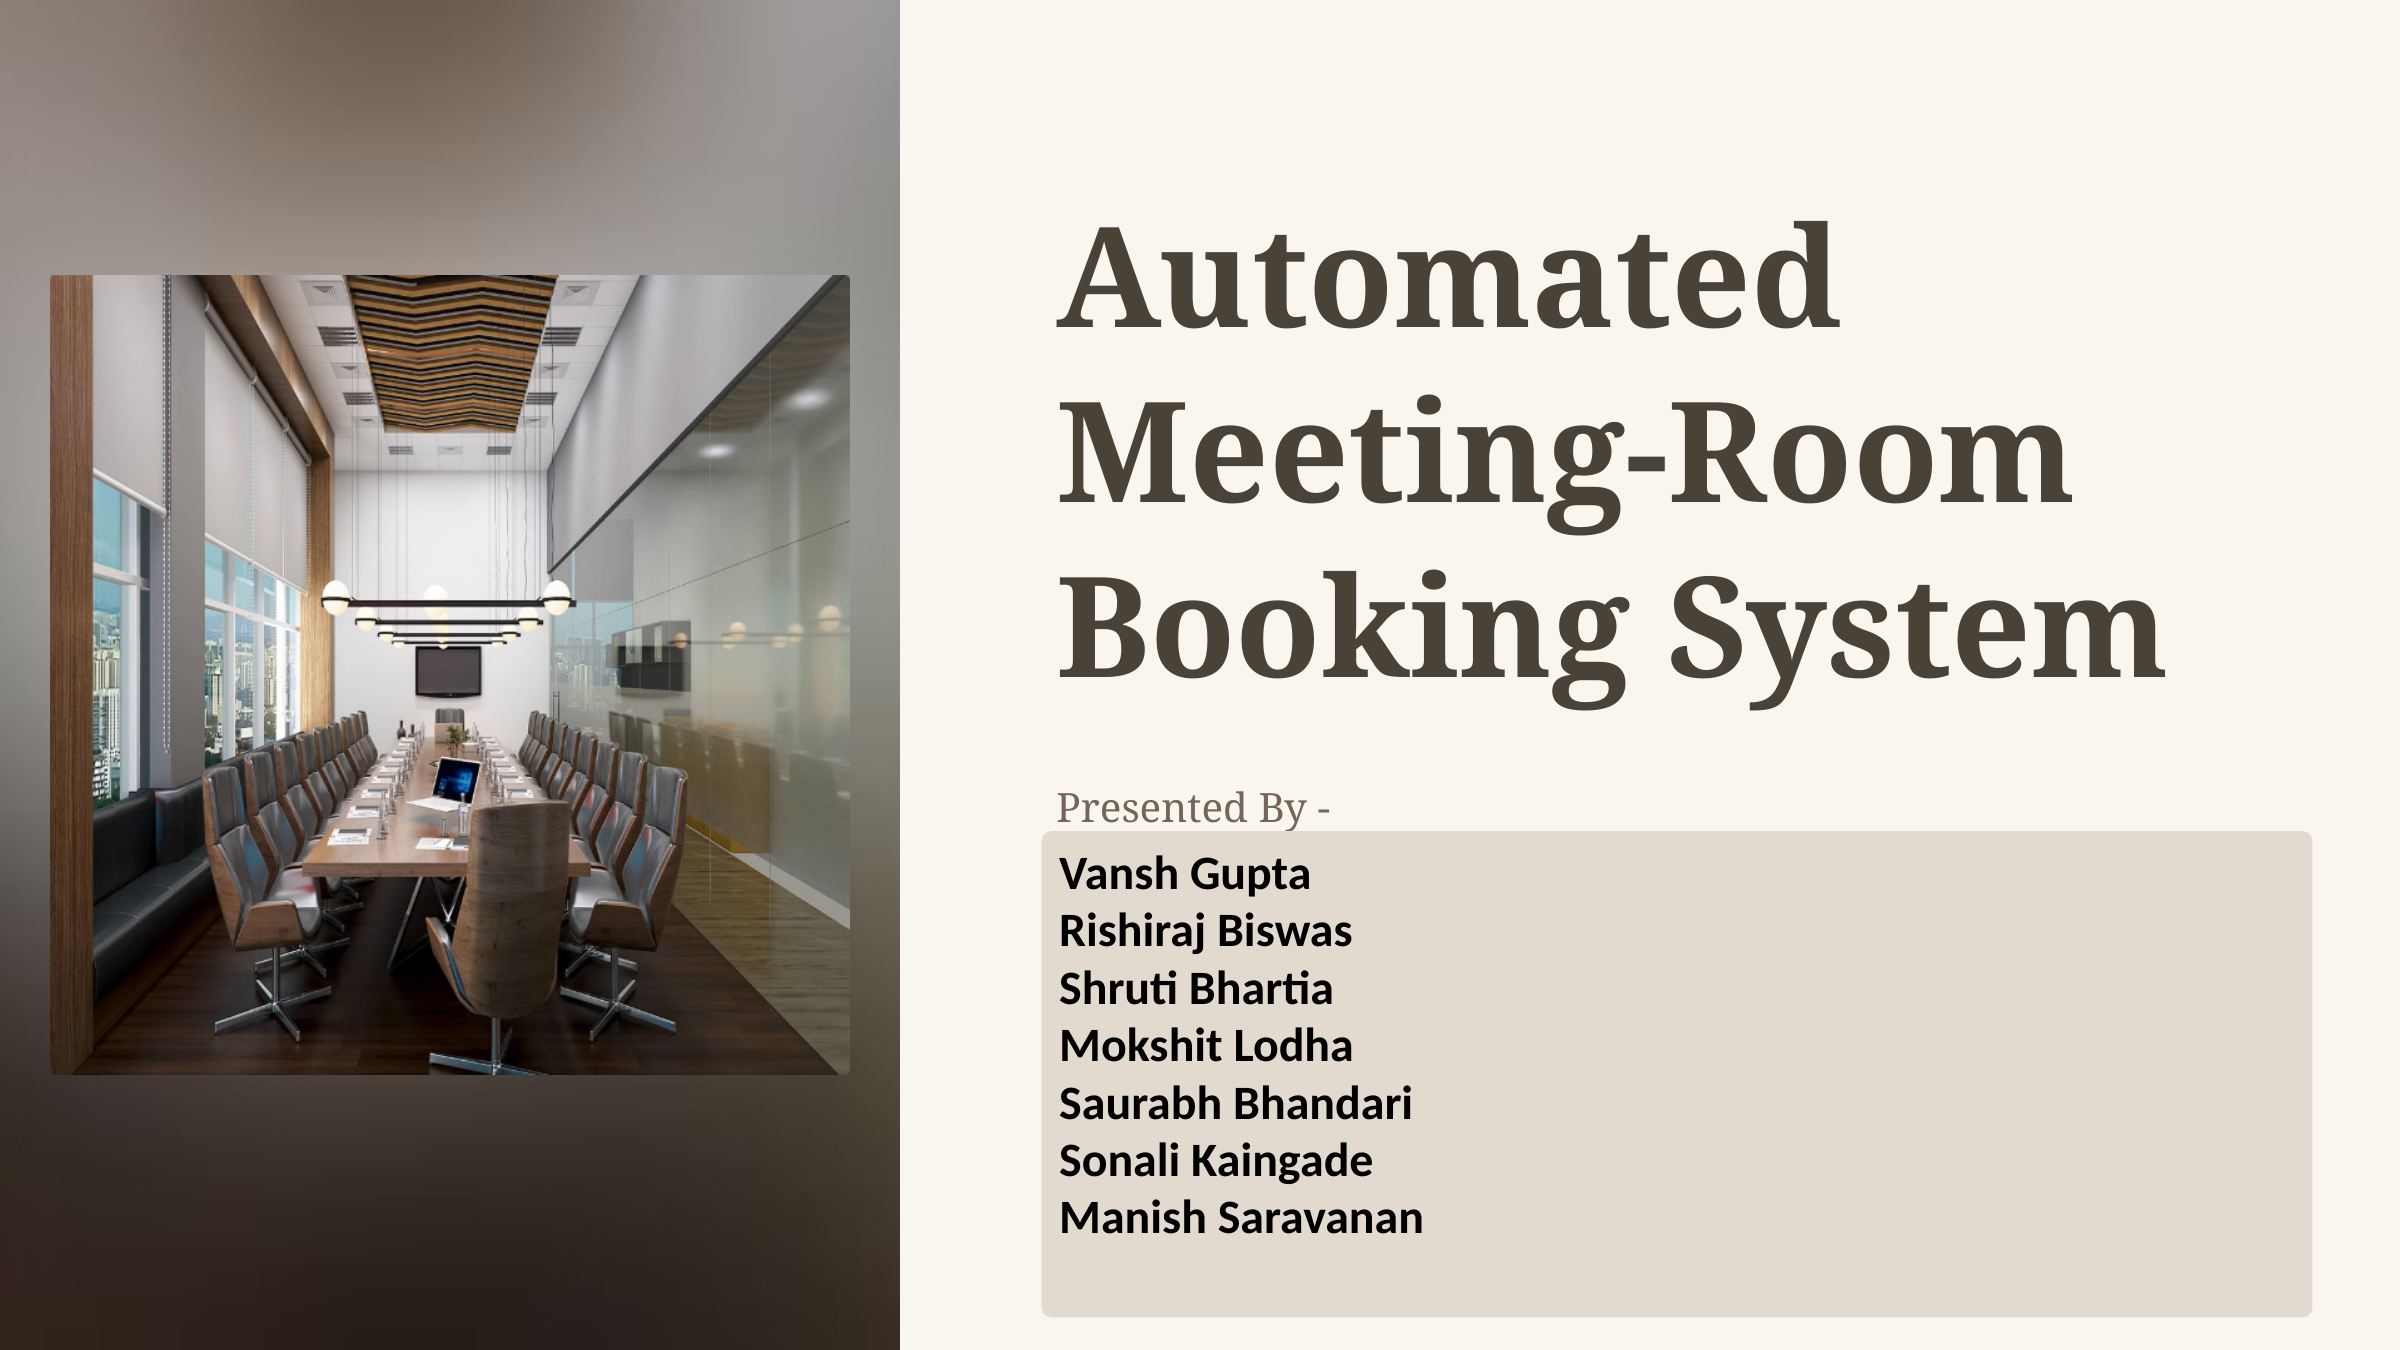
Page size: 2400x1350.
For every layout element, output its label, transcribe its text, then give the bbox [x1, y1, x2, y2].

text_box Vansh Gupta Rishiraj Biswas Shruti Bhartia Mokshit Lodha Saurabh Bhandari Sonali Kaingade Manish Saravanan [1041, 831, 2313, 1318]
text_box Automated Meeting-Room Booking System [1041, 173, 2259, 698]
picture [0, 0, 900, 1350]
text_box [900, 0, 2400, 1350]
text_box Presented By - [1041, 758, 2259, 824]
